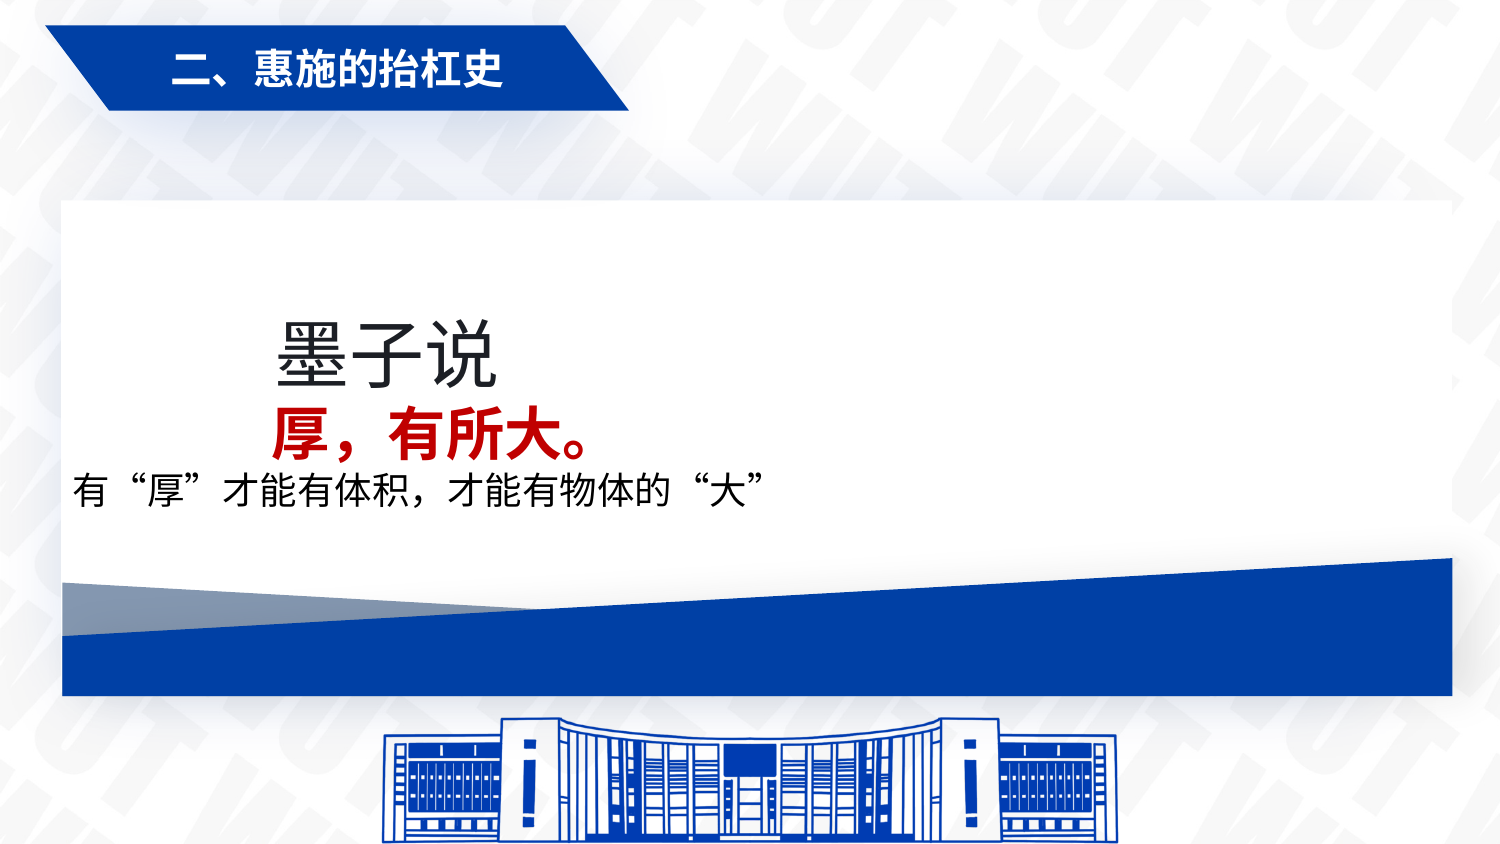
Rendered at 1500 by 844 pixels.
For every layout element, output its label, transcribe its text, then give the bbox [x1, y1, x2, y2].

text_box 墨子说 [207, 262, 566, 389]
picture [0, 0, 1500, 844]
text_box [62, 582, 446, 635]
text_box [61, 200, 1452, 635]
text_box 厚，有所大。 有“厚”才能有体积，才能有物体的“大” [57, 389, 957, 519]
text_box [61, 557, 1454, 698]
text_box 二、惠施的抬杠史 [44, 24, 630, 112]
